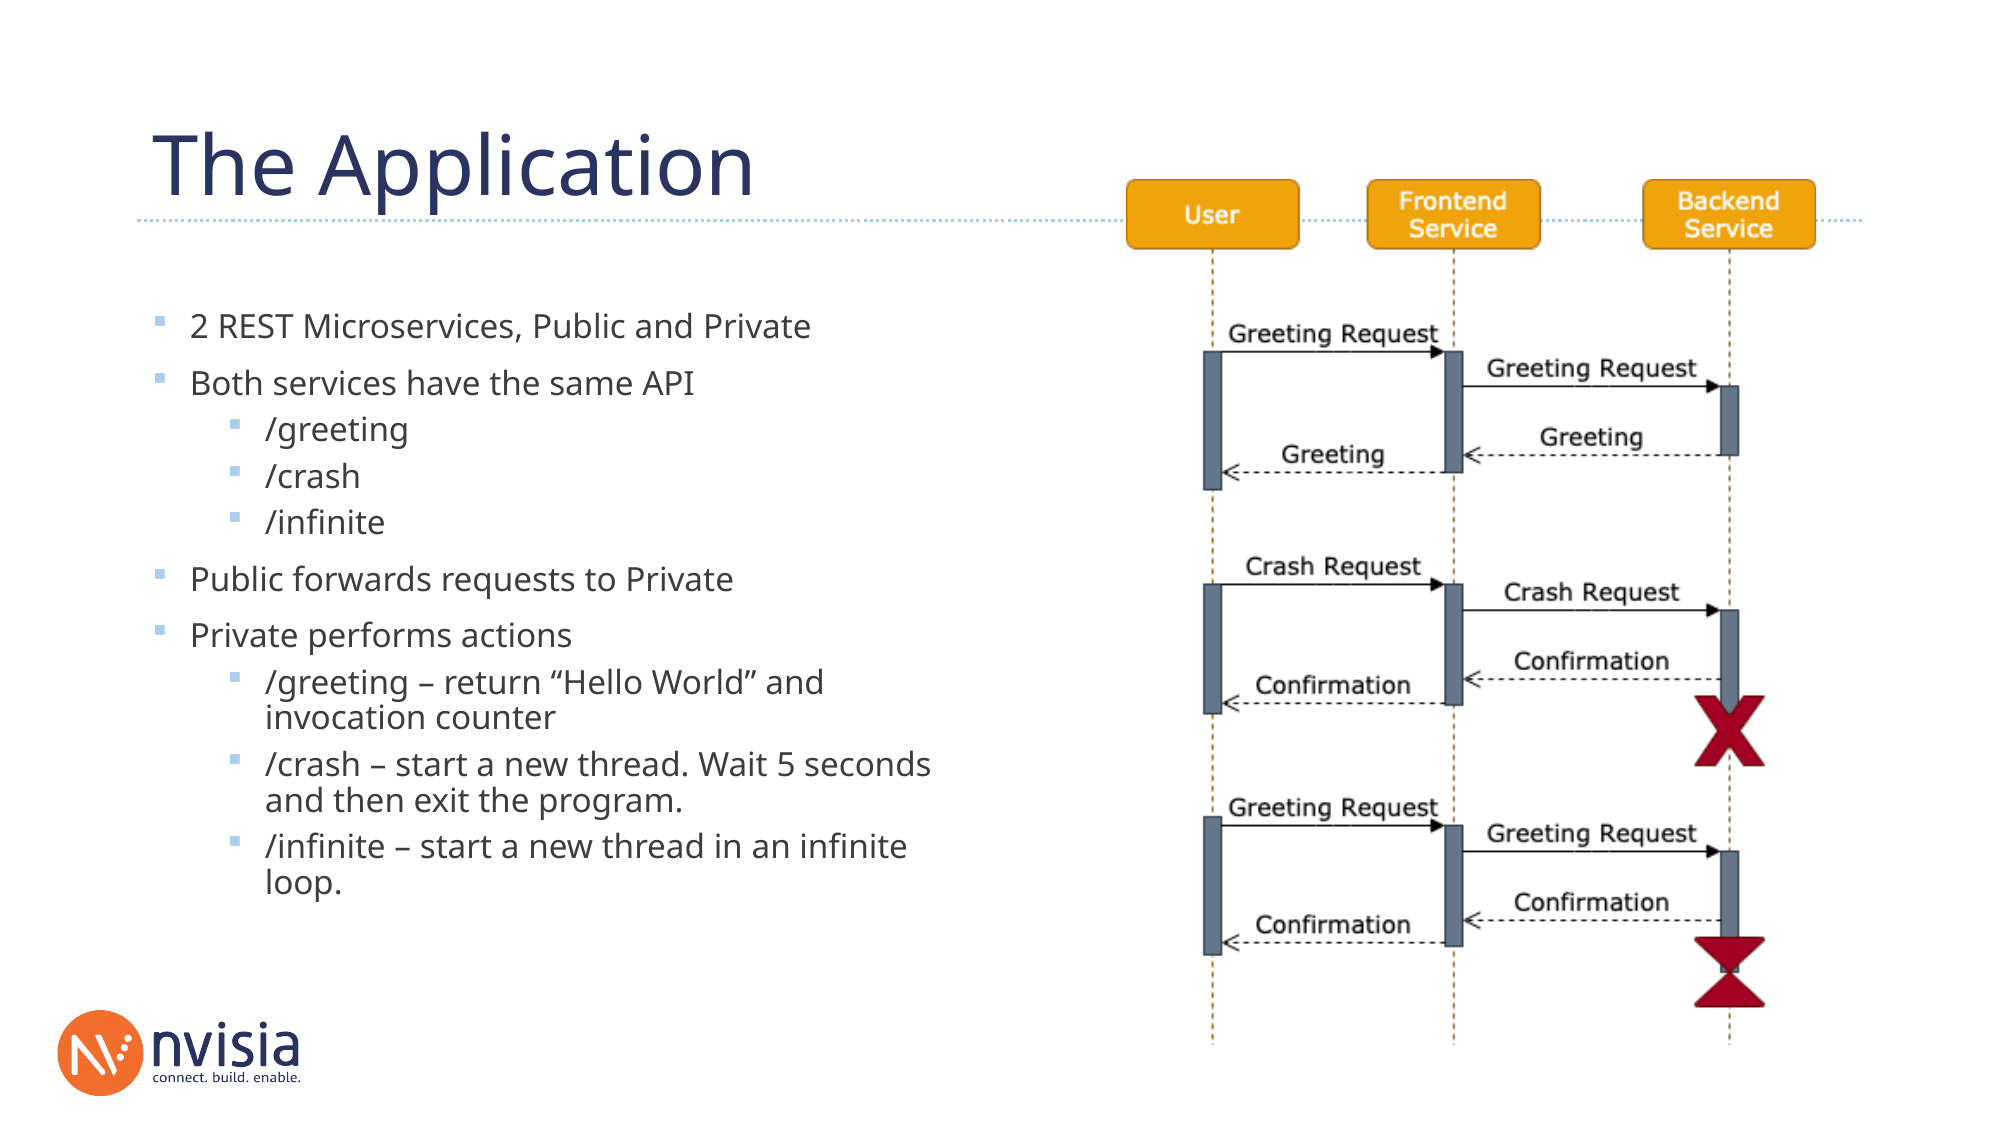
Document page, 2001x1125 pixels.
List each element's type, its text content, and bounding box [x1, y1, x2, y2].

picture [48, 1003, 312, 1103]
picture [1126, 179, 1817, 1045]
title The Application [137, 59, 1863, 278]
list 2 REST Microservices, Public and Private Both services have the same API /greeting /crash /infinite Public forwards requests to Private Private performs actions /greeting – return “Hello World” and invocation counter /crash – start a new thread. Wait 5 seconds and then exit the program. /infinite – start a new thread in an infinite loop. [137, 241, 1000, 947]
